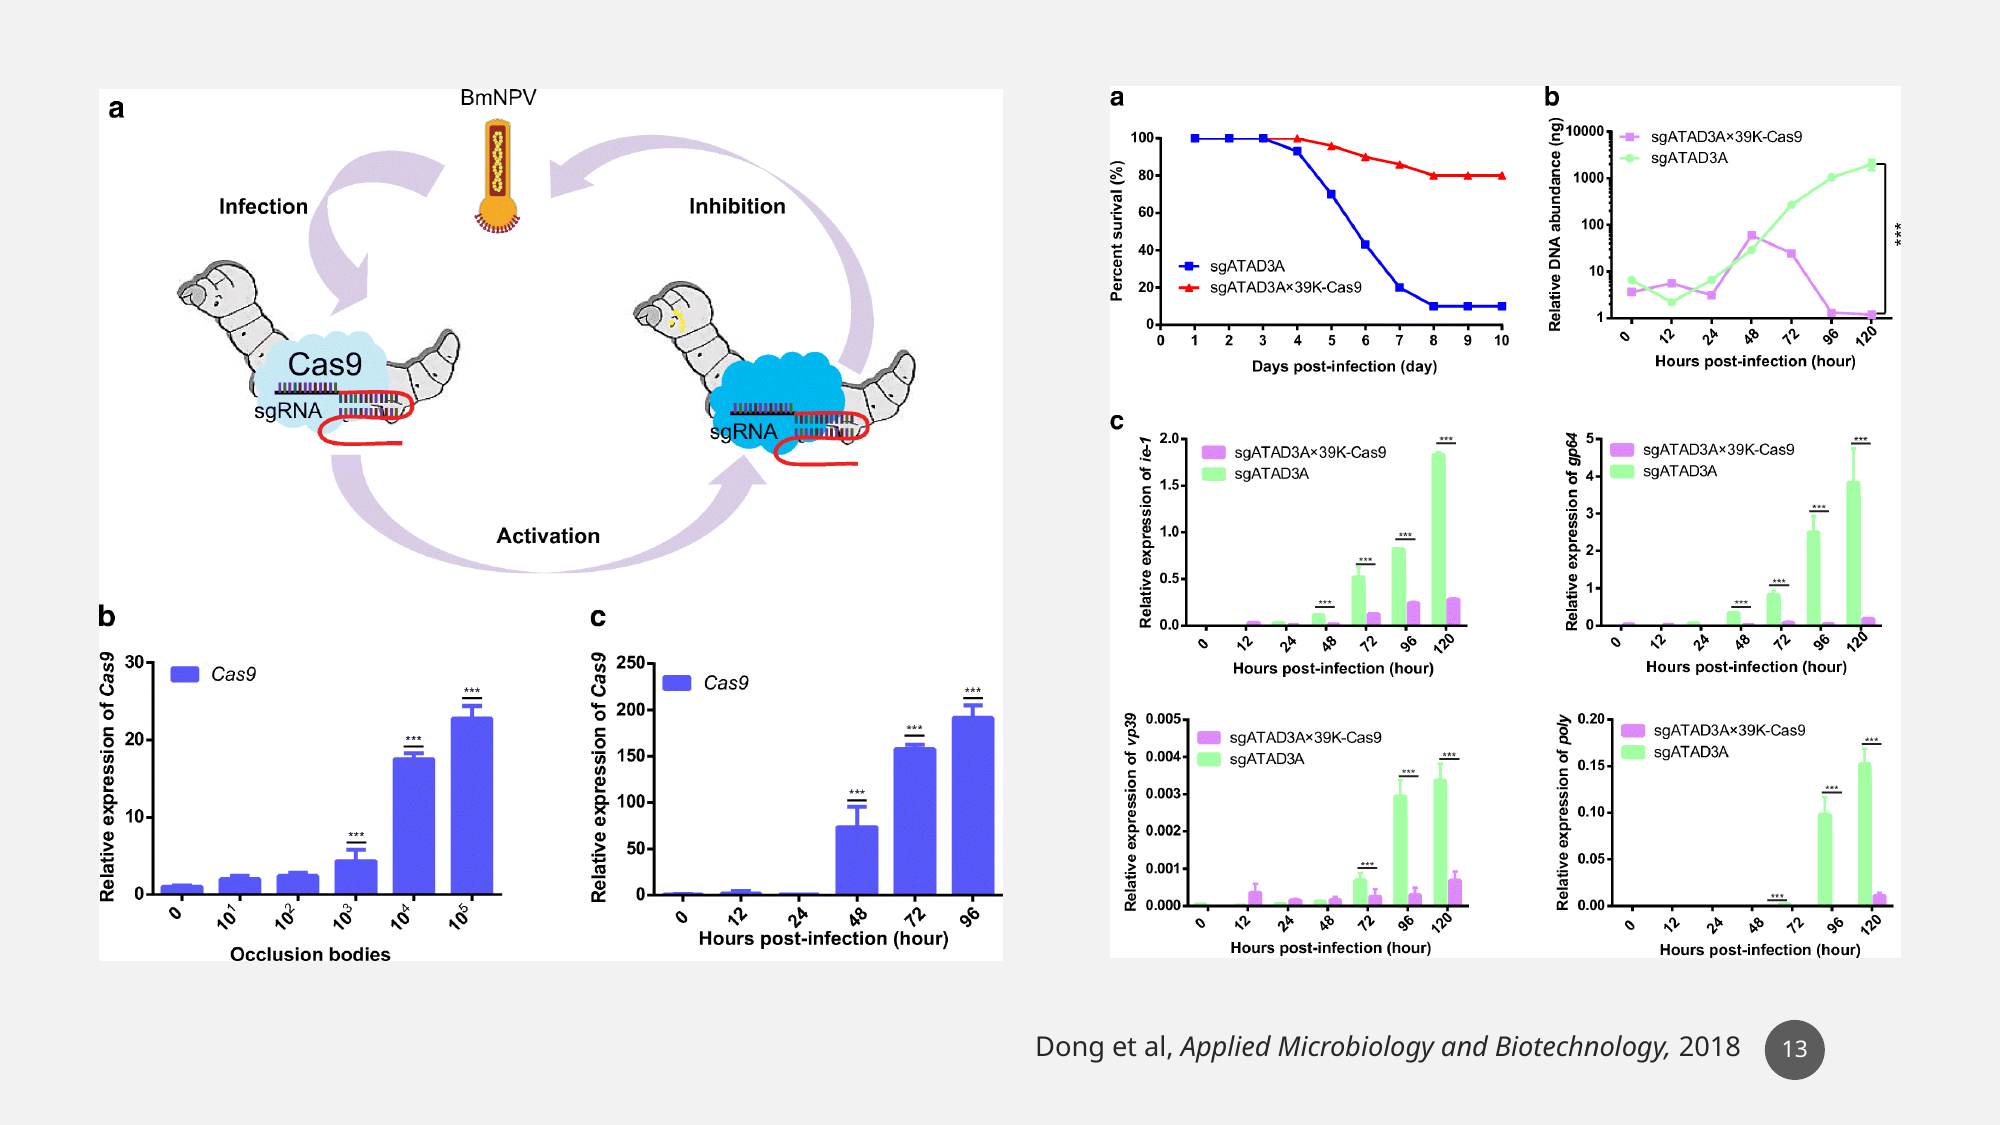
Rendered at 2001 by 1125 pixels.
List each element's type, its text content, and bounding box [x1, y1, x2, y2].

picture [1110, 86, 1901, 958]
picture [99, 89, 1003, 961]
slide_number 13 [1804, 1021, 1825, 1079]
text_box Dong et al, Applied Microbiology and Biotechnology, 2018 [972, 1021, 1804, 1091]
